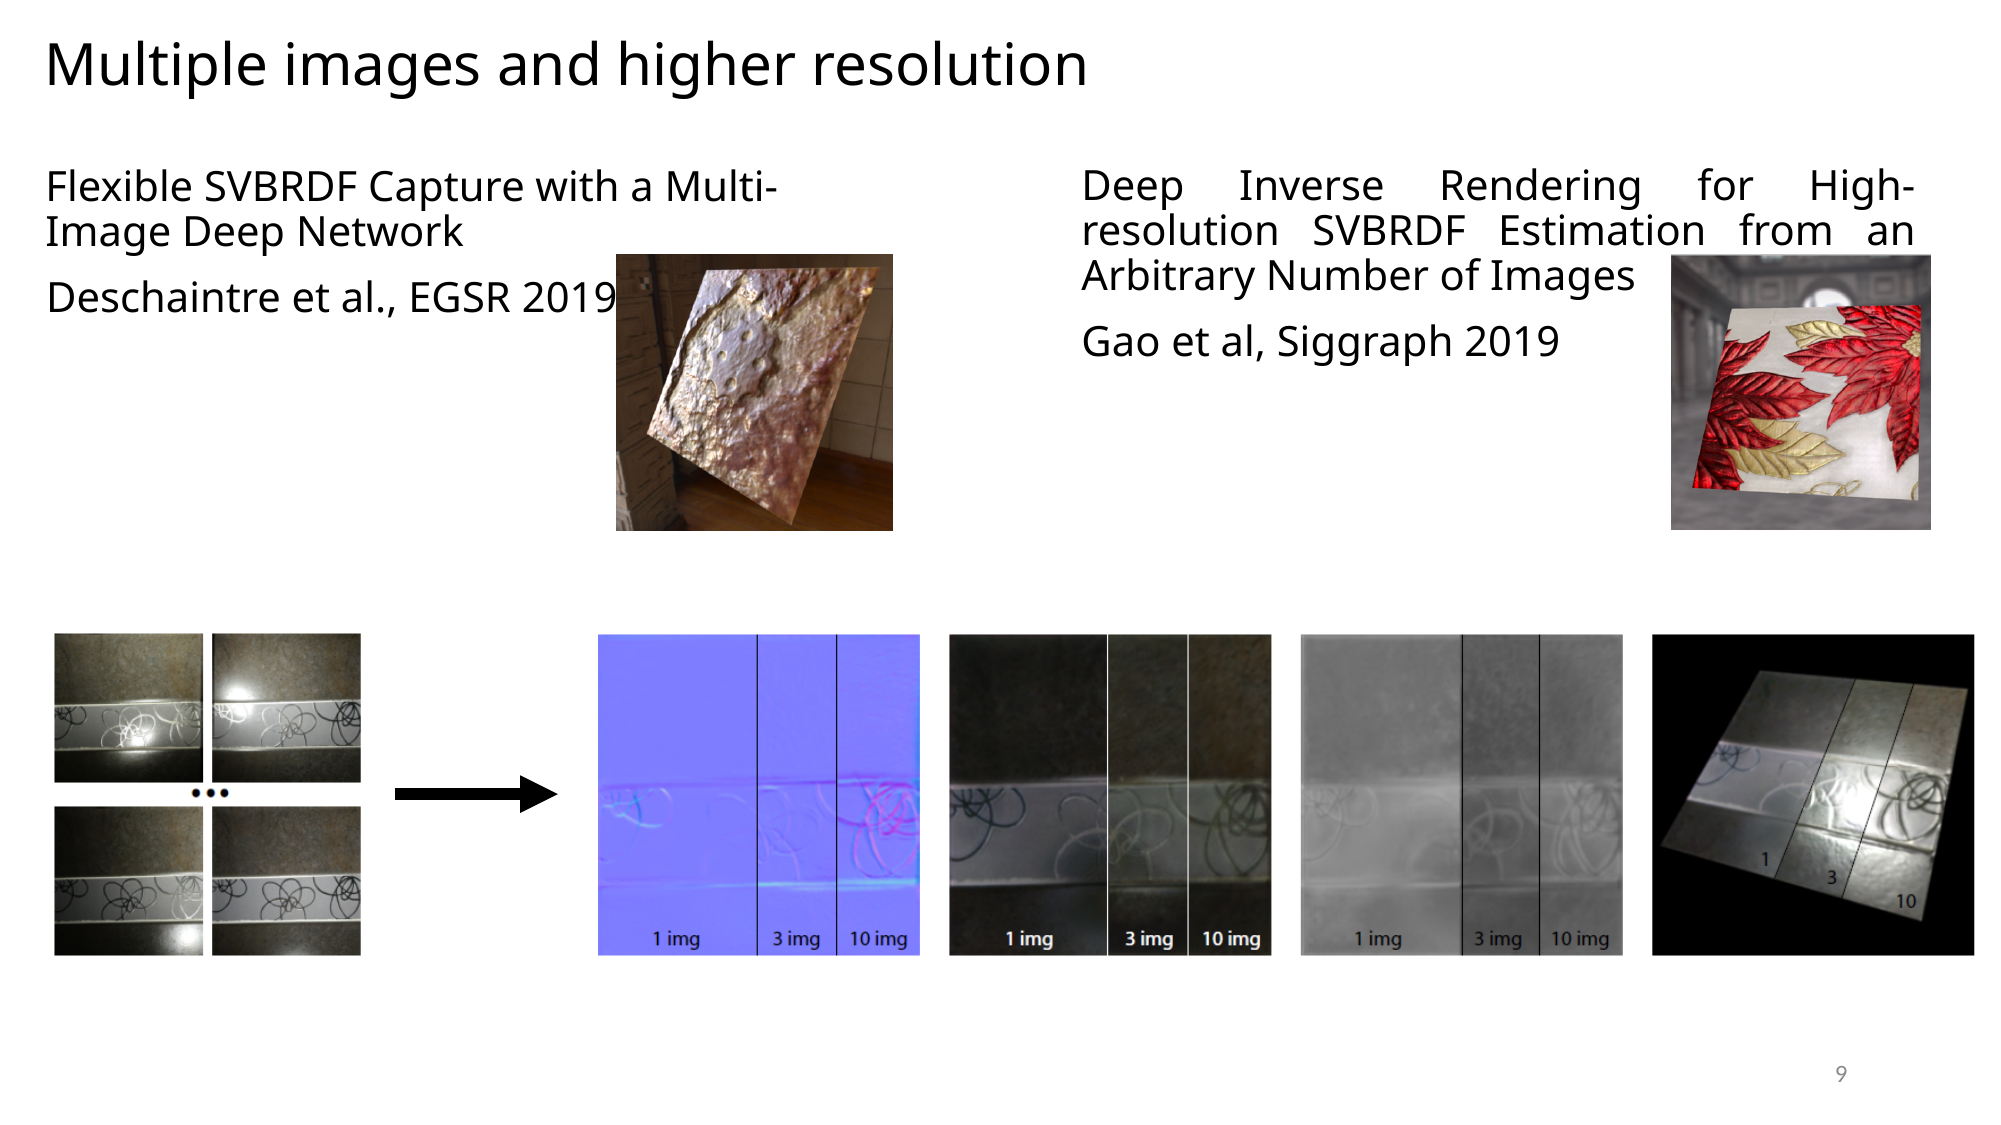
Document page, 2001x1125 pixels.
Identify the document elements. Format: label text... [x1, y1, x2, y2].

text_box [50, 629, 1980, 959]
slide_number 9 [1412, 1042, 1863, 1103]
text_box Deep Inverse Rendering for High-resolution SVBRDF Estimation from an Arbitrary Number of Images Gao et al, Siggraph 2019 [1065, 159, 1931, 371]
picture [1670, 254, 1931, 531]
title Multiple images and higher resolution [29, 19, 1755, 115]
text_box Flexible SVBRDF Capture with a Multi-Image Deep Network Deschaintre et al., EGSR 2019 [30, 151, 856, 336]
picture [616, 254, 893, 531]
